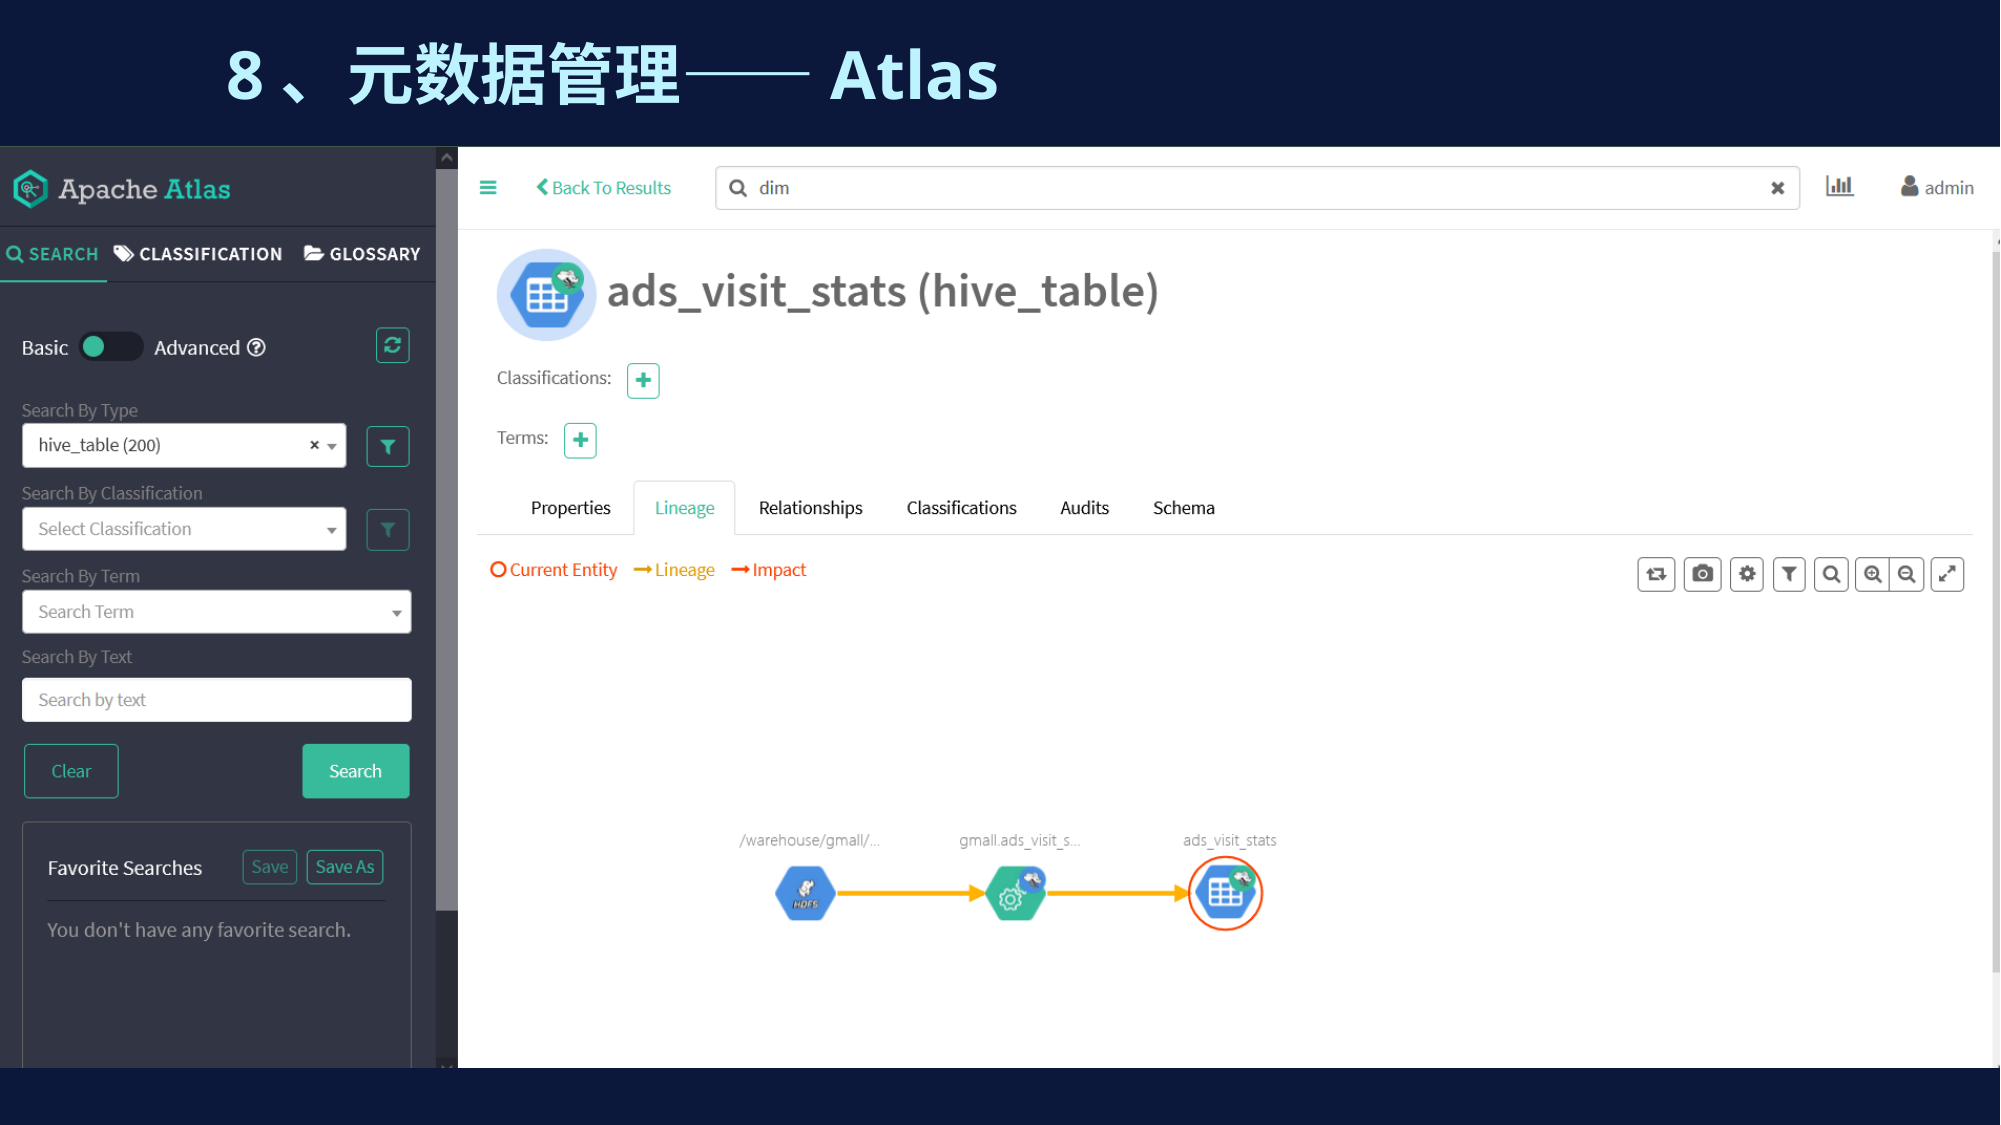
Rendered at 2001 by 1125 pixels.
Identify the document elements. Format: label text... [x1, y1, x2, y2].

text_box 8、元数据管理——Atlas [211, 25, 1212, 120]
picture [0, 146, 2000, 1068]
